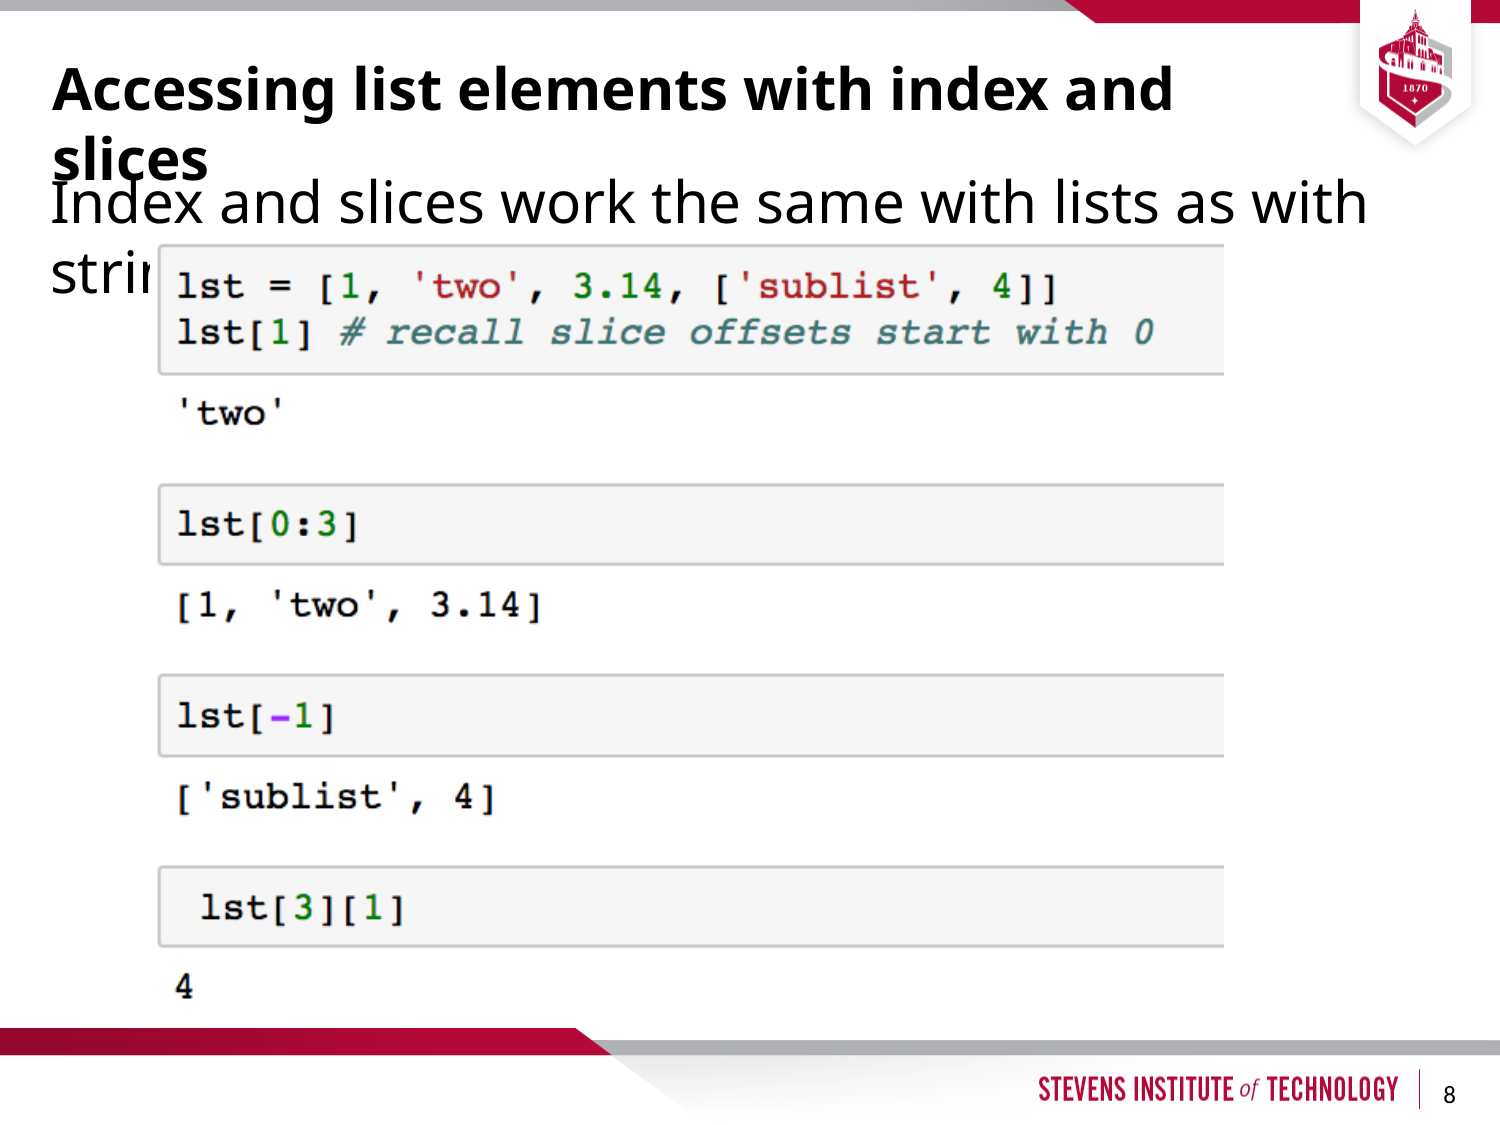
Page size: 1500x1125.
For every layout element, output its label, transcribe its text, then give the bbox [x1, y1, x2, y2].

title Accessing list elements with index and slices [37, 45, 1338, 150]
slide_number 8 [1428, 1071, 1490, 1108]
picture [0, 0, 1500, 160]
picture [0, 1028, 1500, 1125]
list Index and slices work the same with lists as with strings [35, 157, 1423, 898]
picture [150, 238, 1224, 1021]
